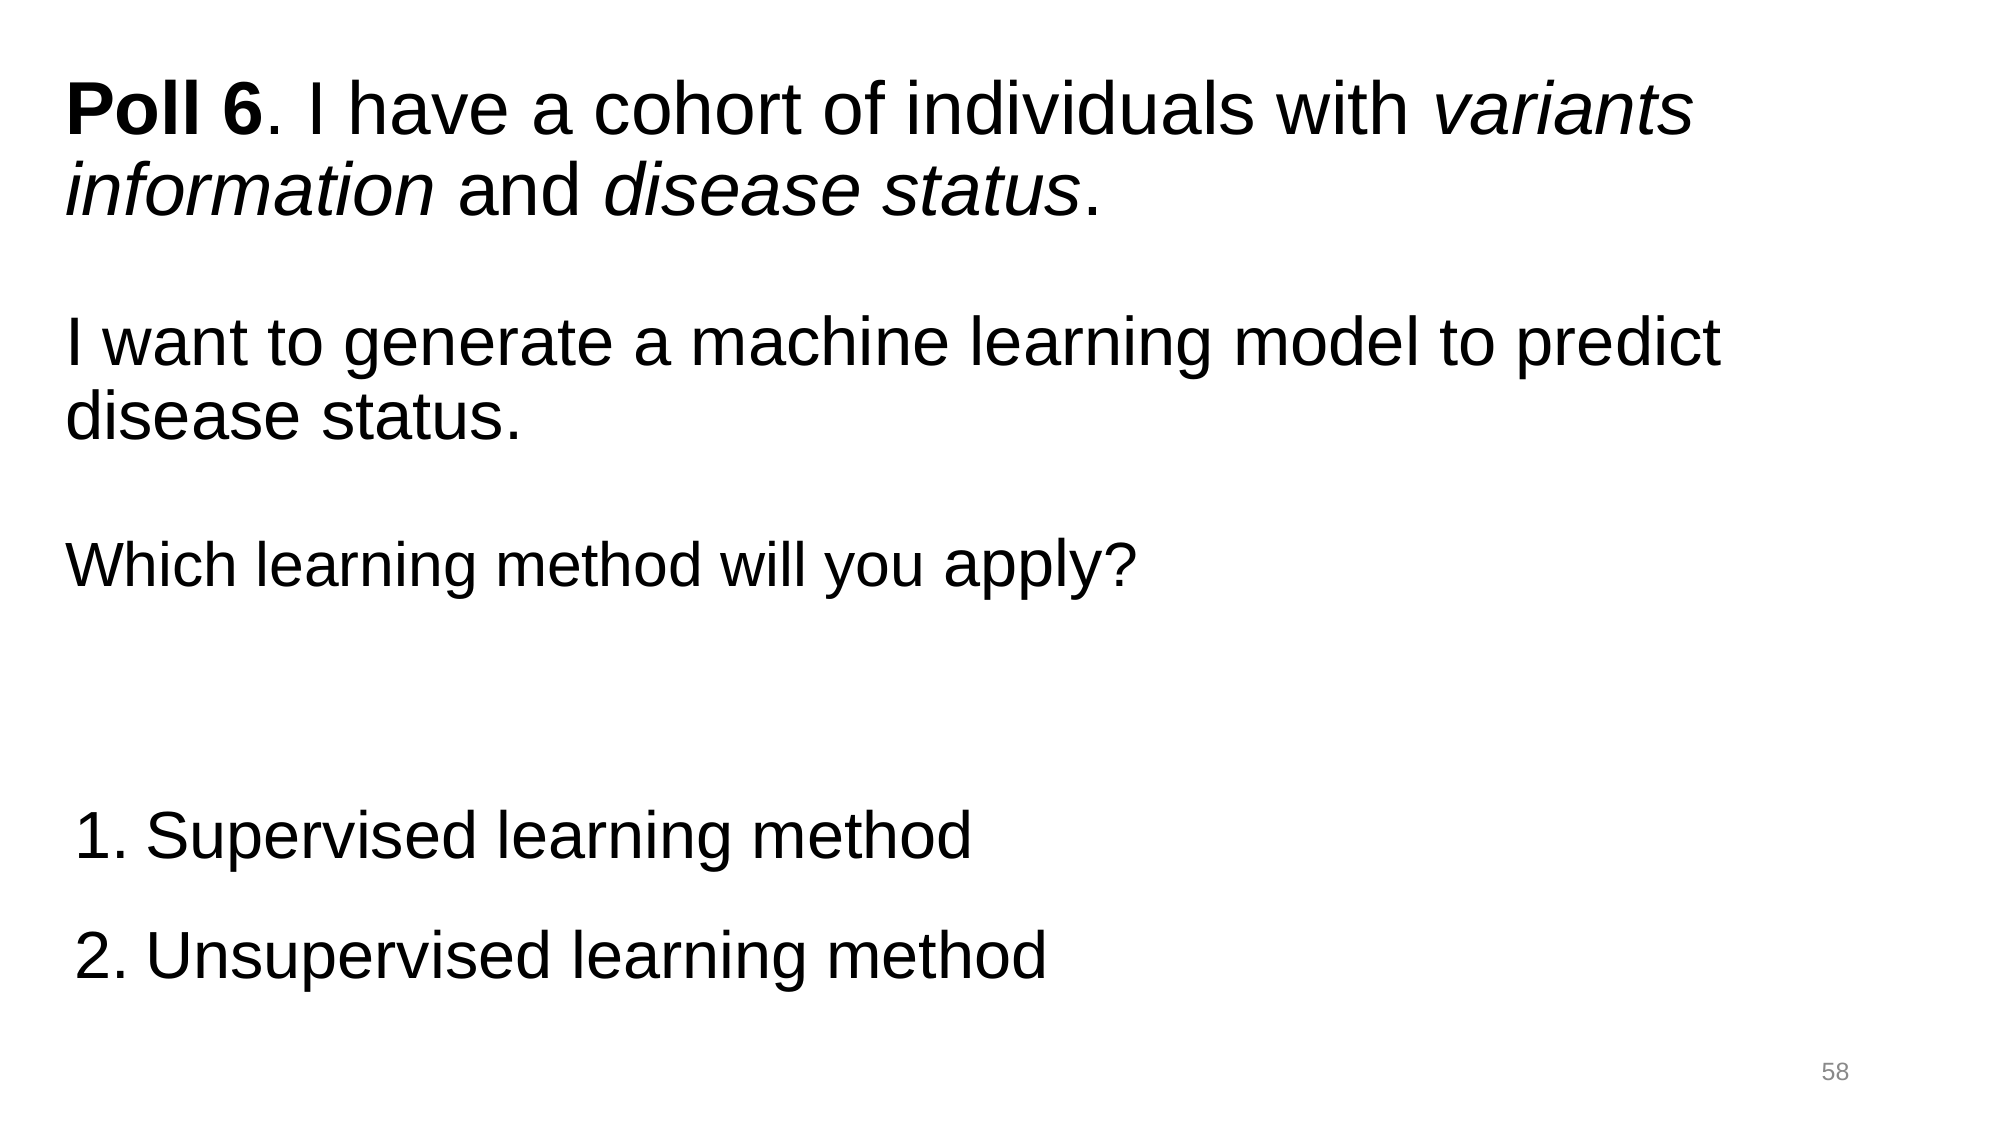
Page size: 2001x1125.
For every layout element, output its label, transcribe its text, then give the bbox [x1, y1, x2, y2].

slide_number ‹#› [1498, 1054, 1998, 1125]
title Poll 6. I have a cohort of individuals with variants information and disease status. I want to generate a machine learning model to predict disease status. Which learning method will you apply? [25, 33, 1983, 675]
text_box Supervised learning method Unsupervised learning method [70, 750, 1459, 992]
